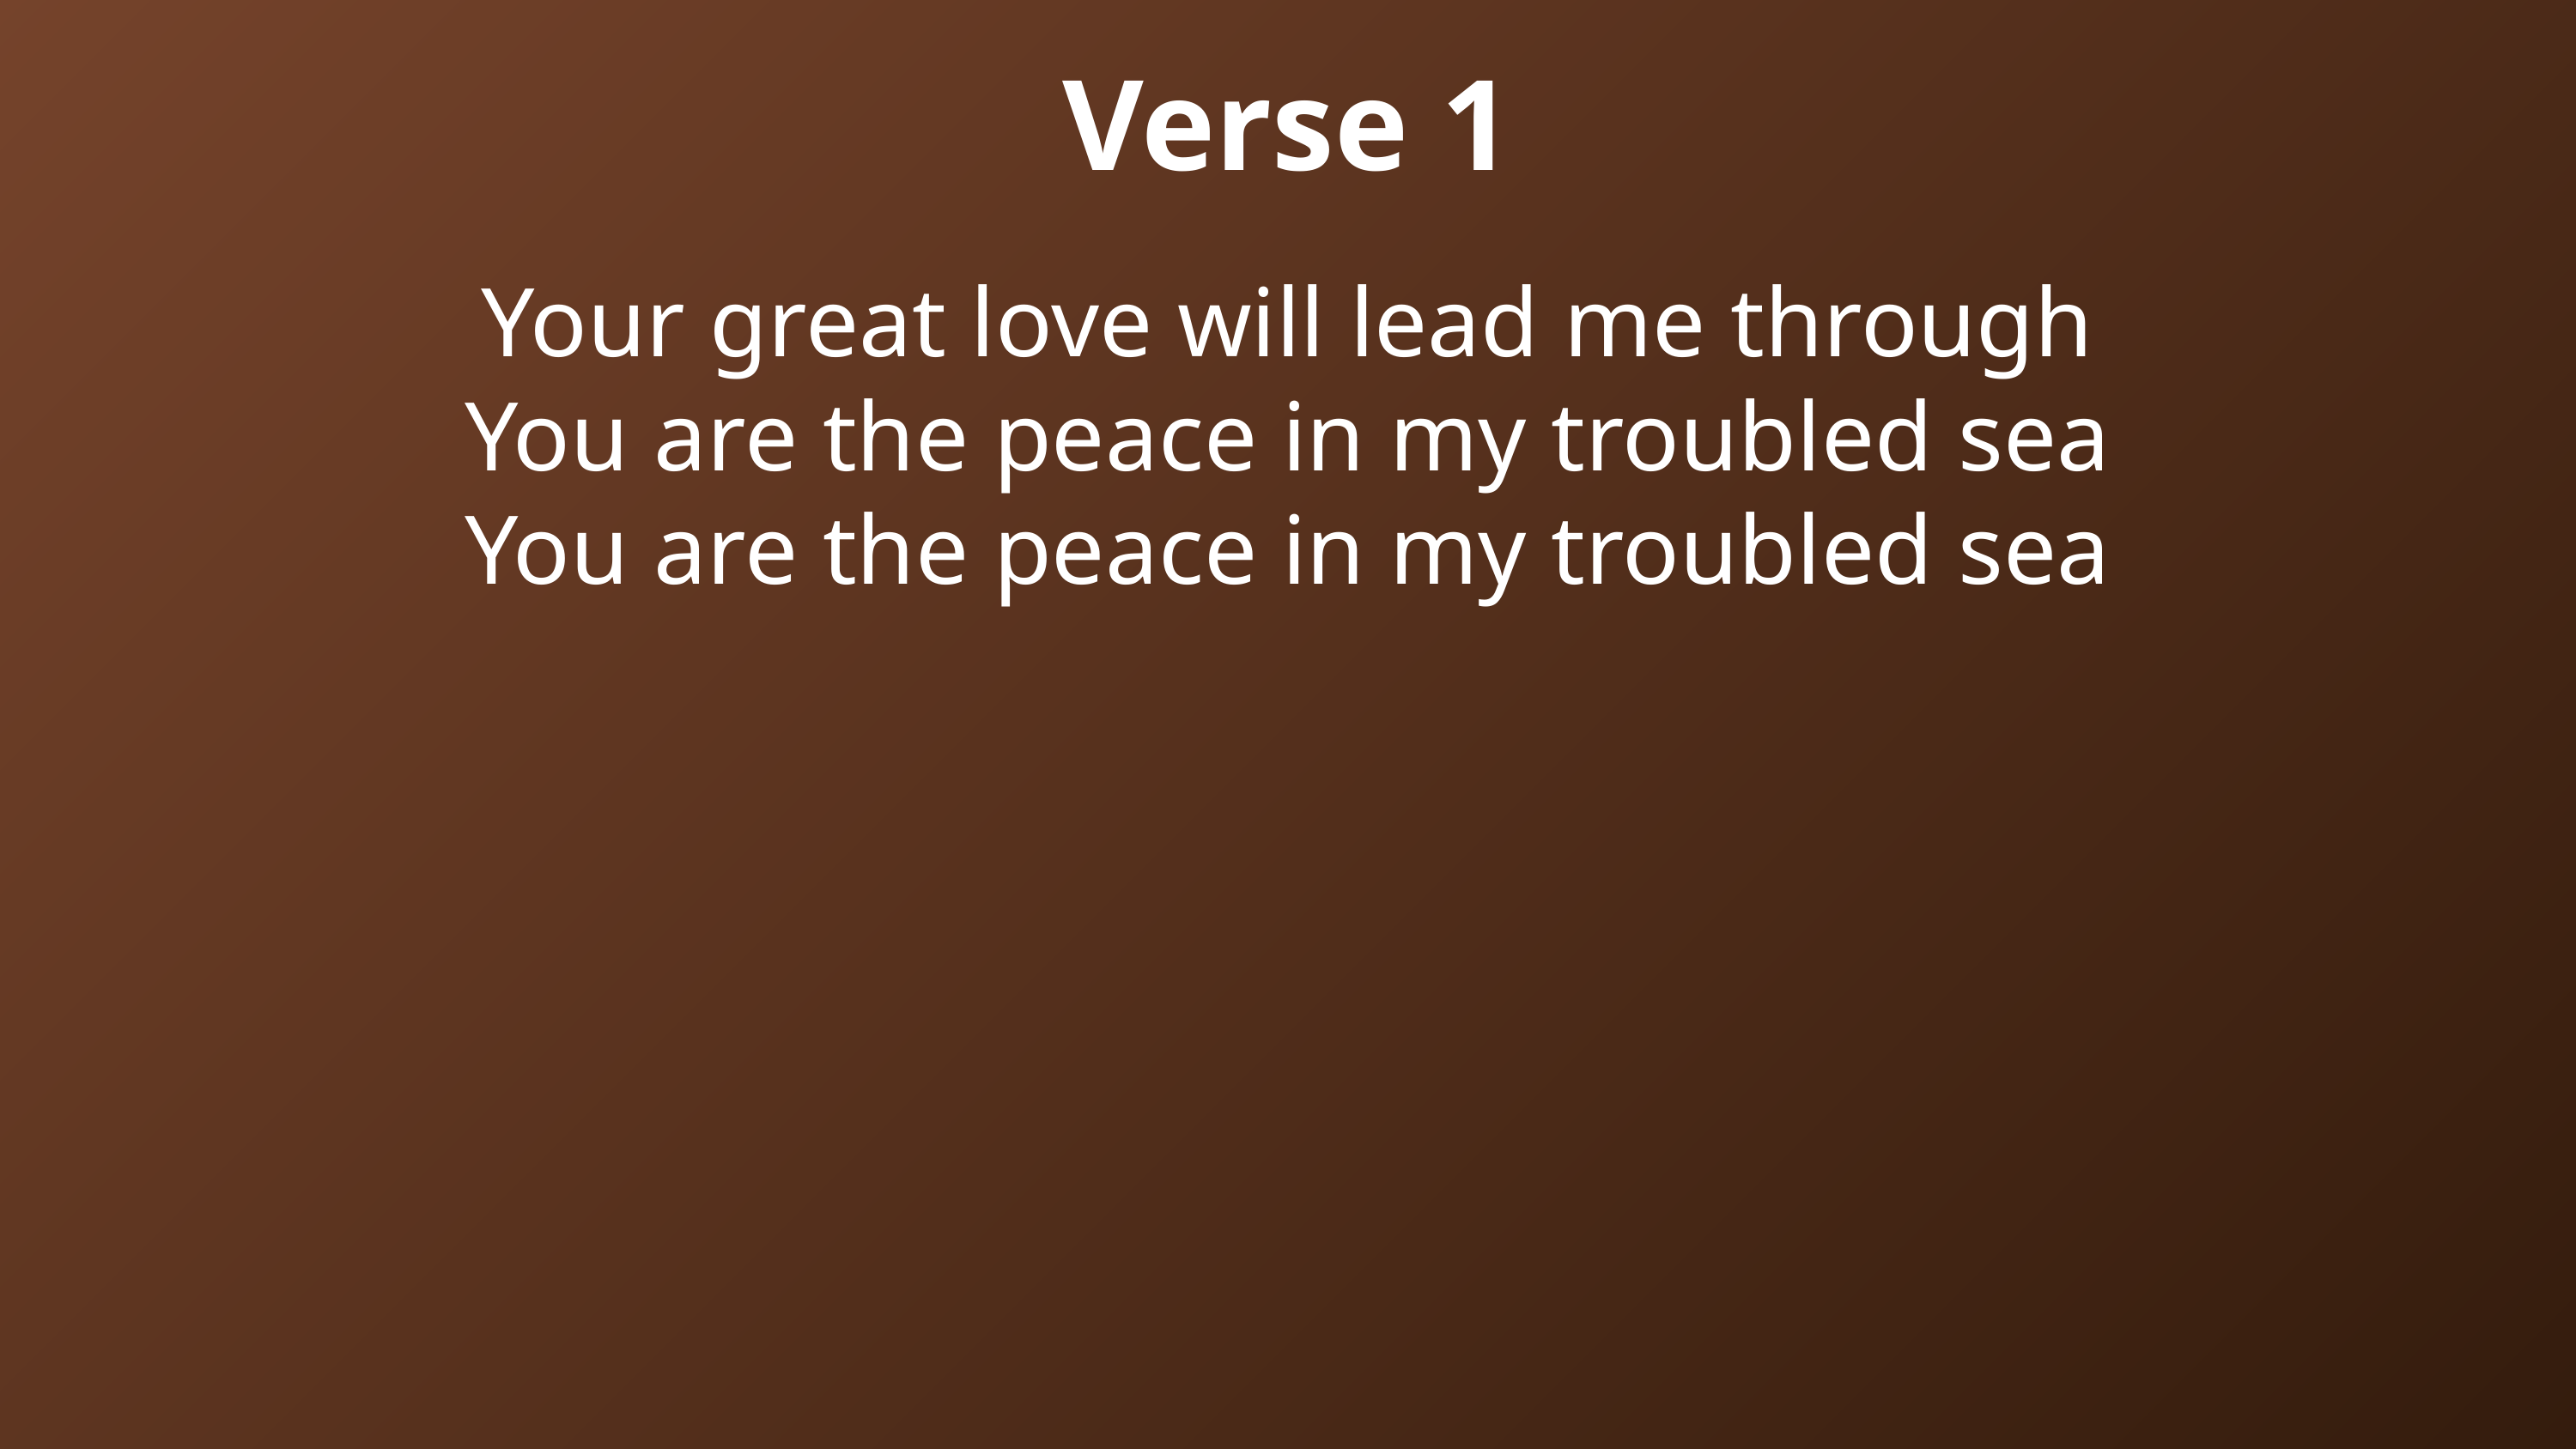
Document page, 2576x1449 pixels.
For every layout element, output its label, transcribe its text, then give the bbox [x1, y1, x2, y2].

text_box Verse 1 [128, 38, 2447, 202]
text_box Your great love will lead me through You are the peace in my troubled sea You are the peace in my troubled sea [128, 256, 2447, 724]
